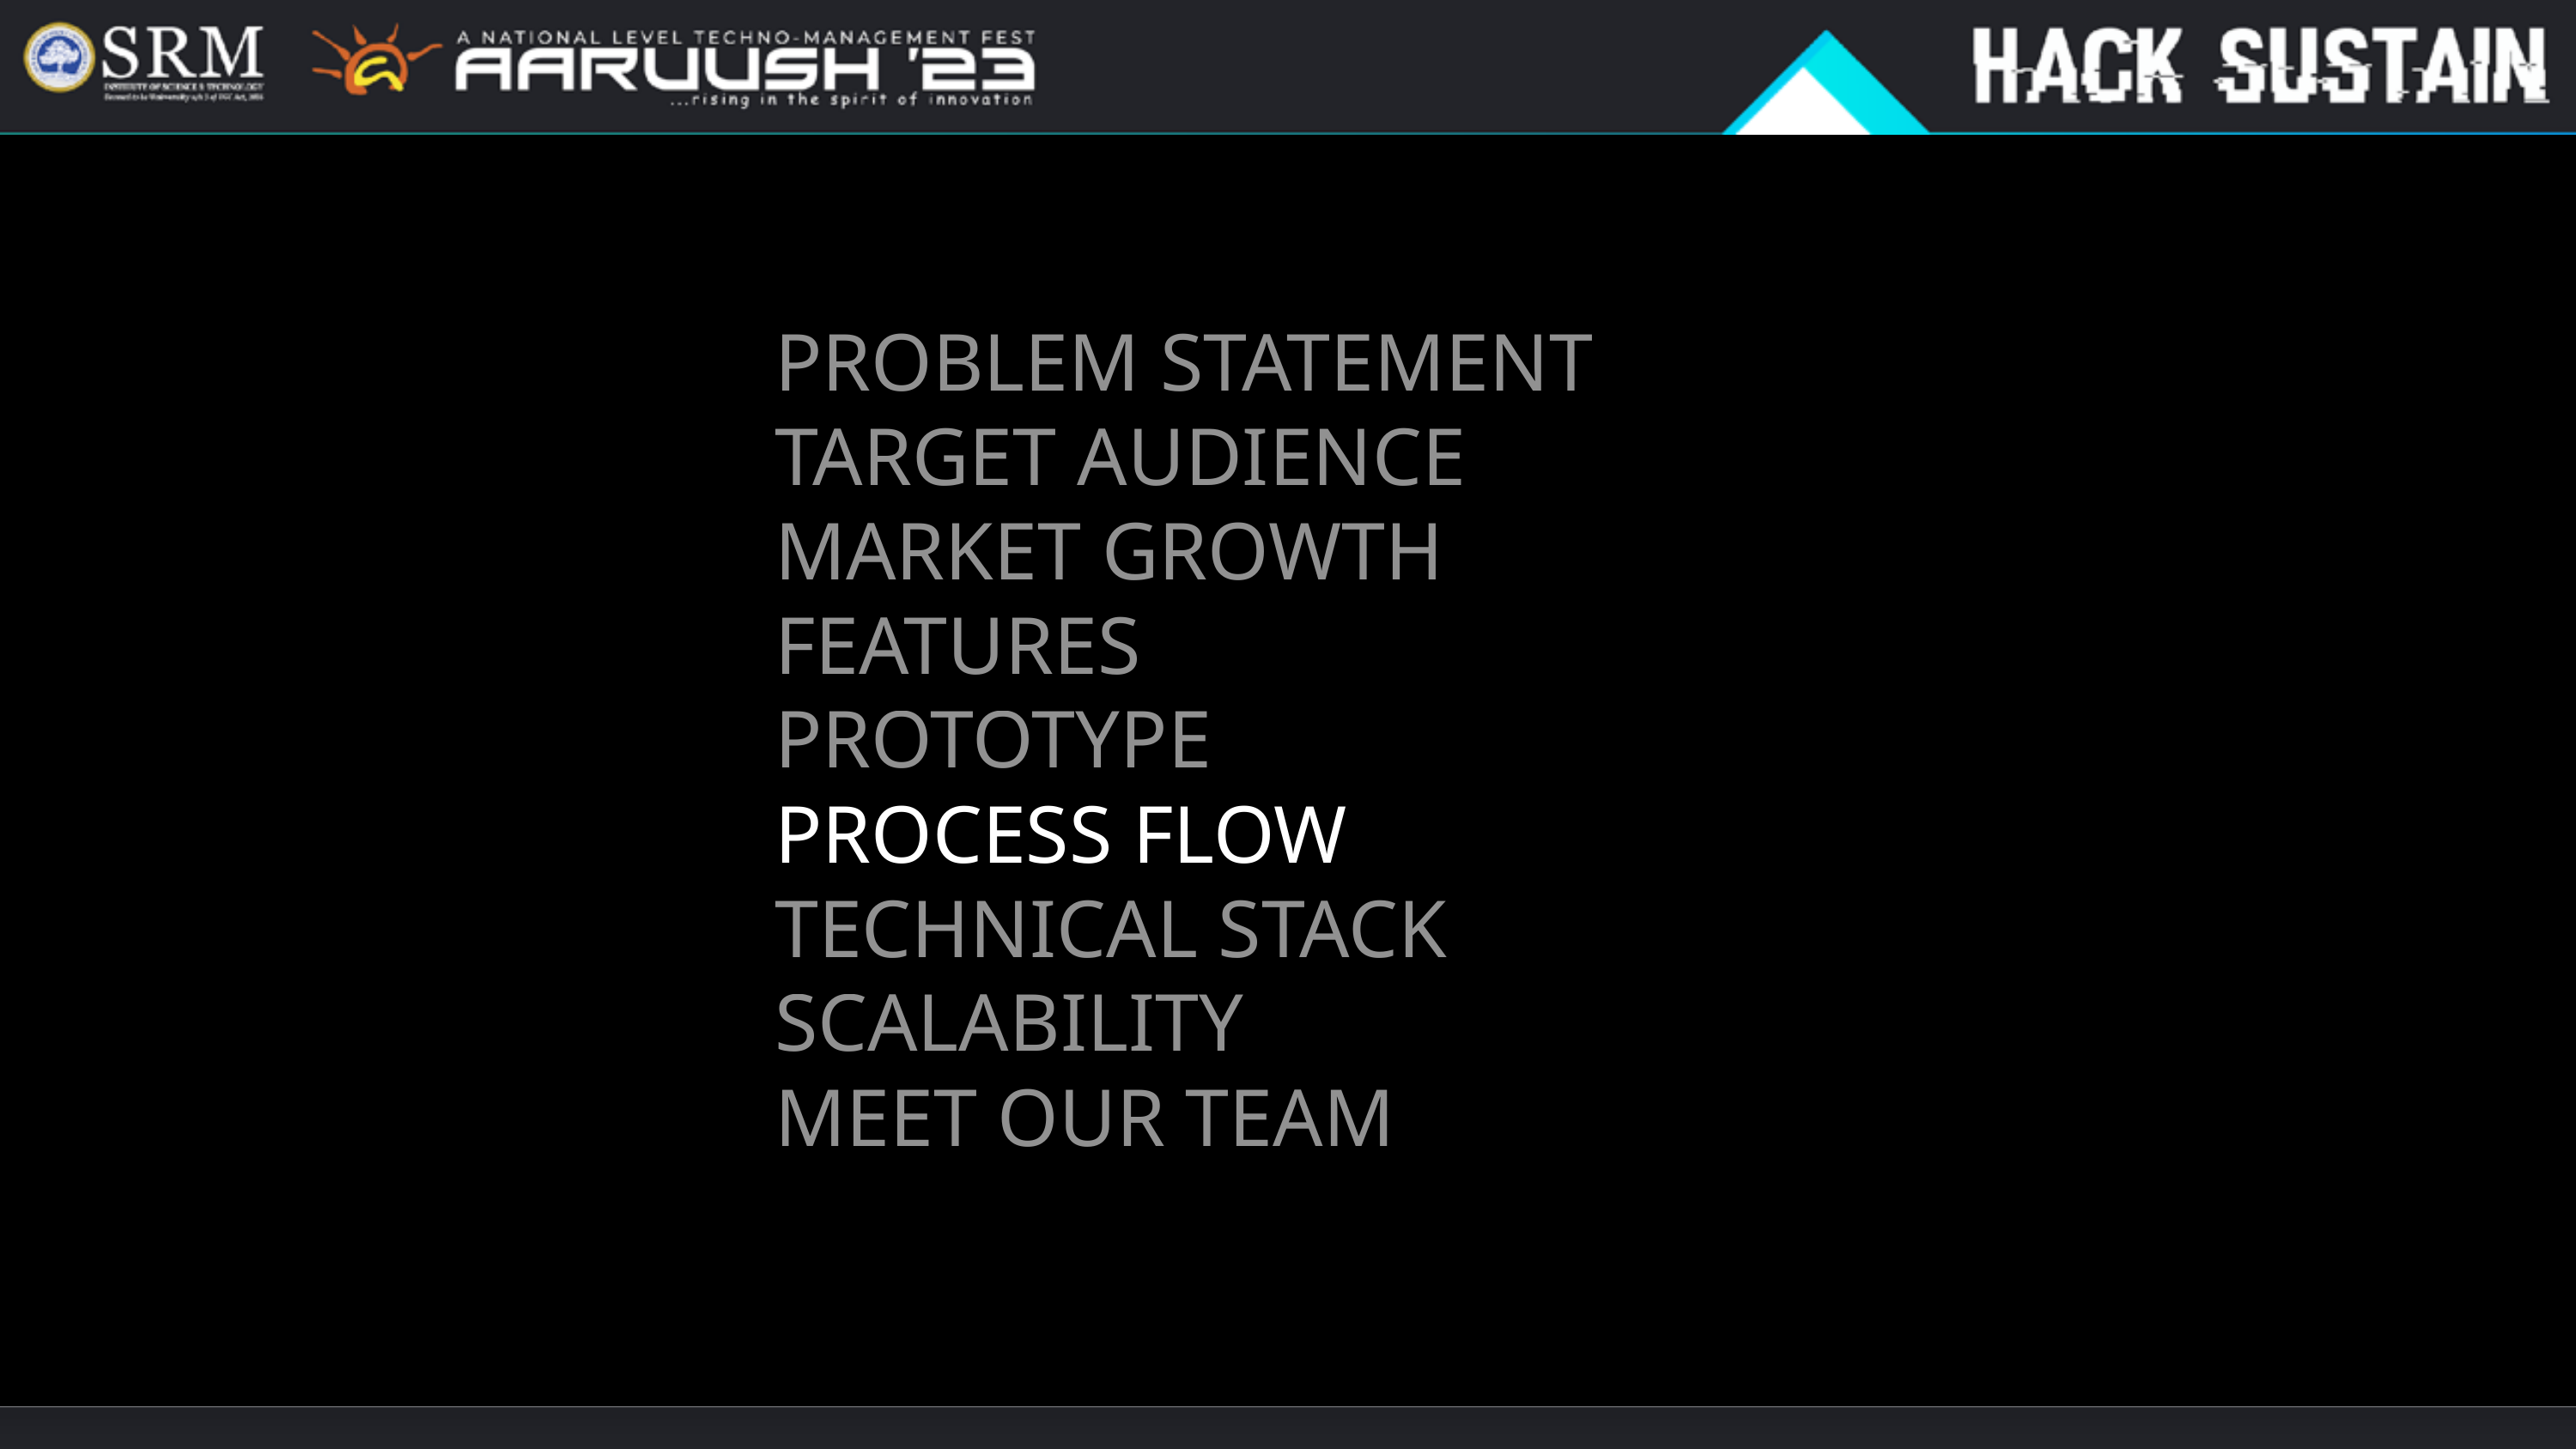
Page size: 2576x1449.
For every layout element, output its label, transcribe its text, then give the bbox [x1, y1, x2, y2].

text_box PROBLEM STATEMENT TARGET AUDIENCE MARKET GROWTH FEATURES PROTOTYPE PROCESS FLOW TECHNICAL STACK SCALABILITY MEET OUR TEAM [762, 306, 1782, 1449]
picture [0, 0, 2576, 135]
picture [0, 1406, 762, 1449]
picture [1782, 1406, 2576, 1449]
